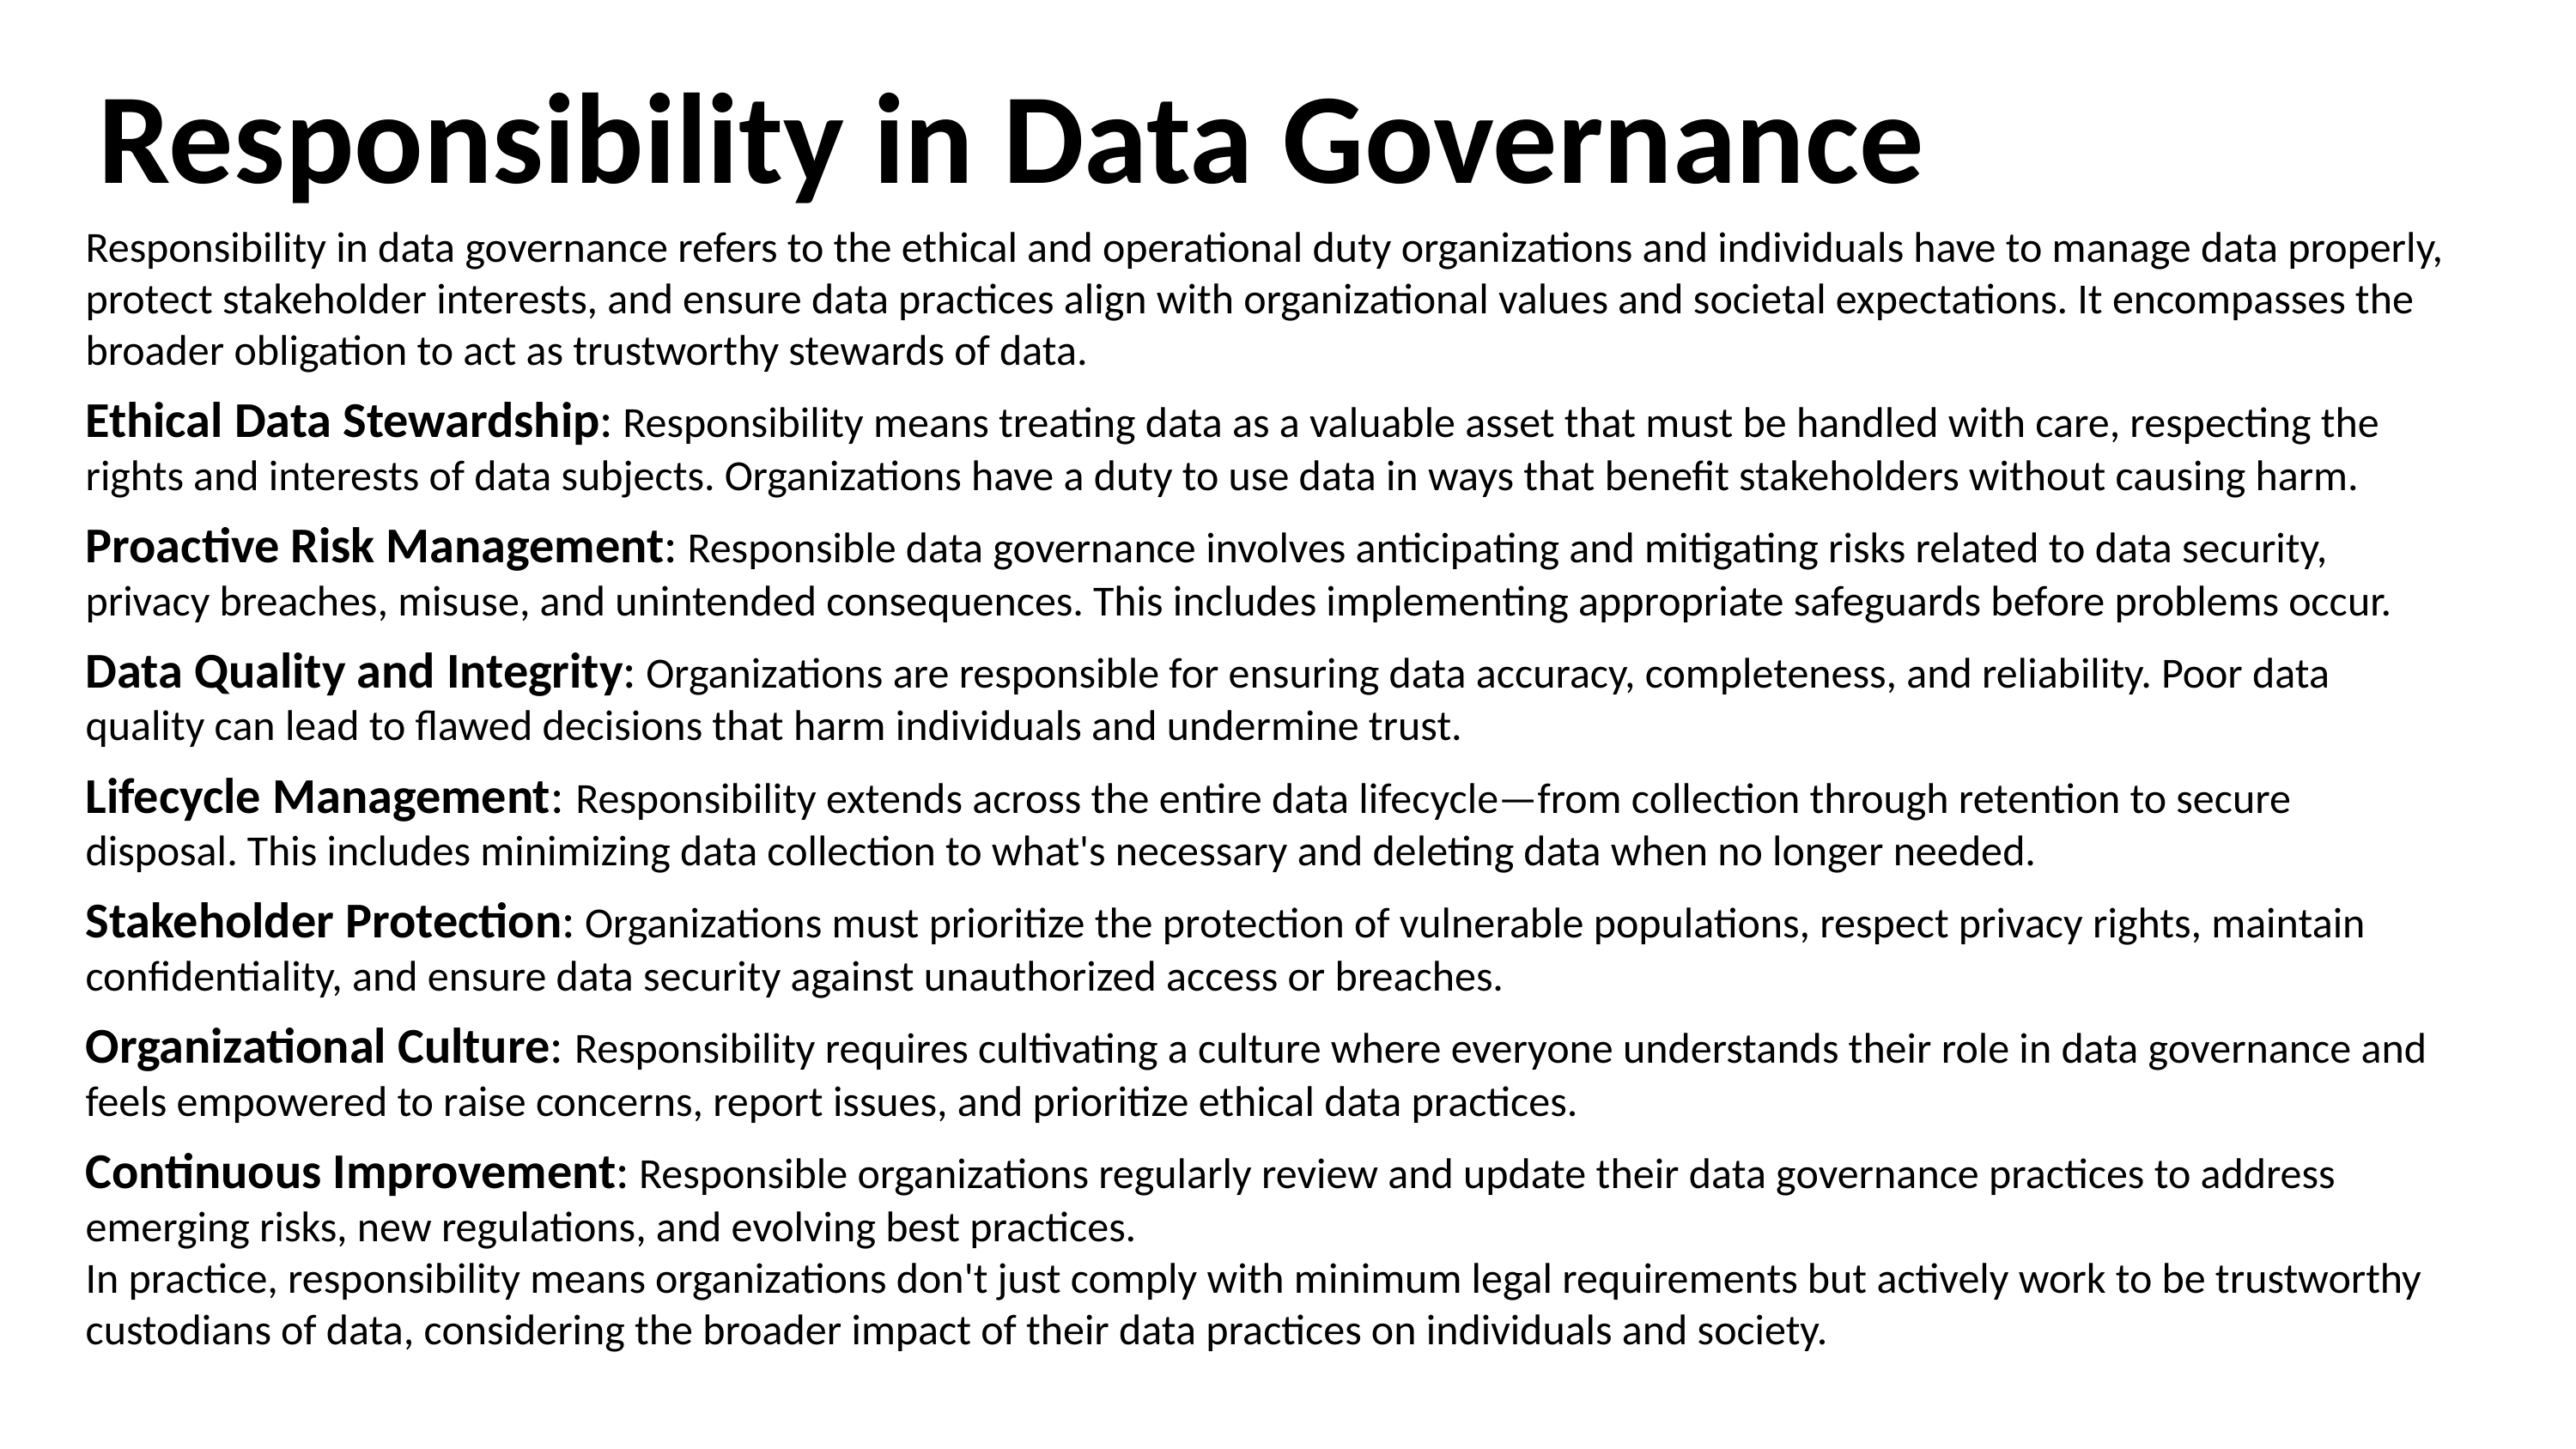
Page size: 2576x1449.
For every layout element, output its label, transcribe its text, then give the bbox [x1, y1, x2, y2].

text_box Continuous Improvement: Responsible organizations regularly review and update their data governance practices to address emerging risks, new regulations, and evolving best practices. In practice, responsibility means organizations don't just comply with minimum legal requirements but actively work to be trustworthy custodians of data, considering the broader impact of their data practices on individuals and society. [72, 1131, 2460, 1360]
text_box Ethical Data Stewardship: Responsibility means treating data as a valuable asset that must be handled with care, respecting the rights and interests of data subjects. Organizations have a duty to use data in ways that benefit stakeholders without causing harm. [72, 380, 2441, 506]
text_box Organizational Culture: Responsibility requires cultivating a culture where everyone understands their role in data governance and feels empowered to raise concerns, report issues, and prioritize ethical data practices. [72, 1006, 2445, 1131]
text_box Proactive Risk Management: Responsible data governance involves anticipating and mitigating risks related to data security, privacy breaches, misuse, and unintended consequences. This includes implementing appropriate safeguards before problems occur. [72, 506, 2445, 631]
text_box Responsibility in data governance refers to the ethical and operational duty organizations and individuals have to manage data properly, protect stakeholder interests, and ensure data practices align with organizational values and societal expectations. It encompasses the broader obligation to act as trustworthy stewards of data. [72, 212, 2490, 380]
text_box Data Quality and Integrity: Organizations are responsible for ensuring data accuracy, completeness, and reliability. Poor data quality can lead to flawed decisions that harm individuals and undermine trust. [72, 631, 2456, 756]
text_box Responsibility in Data Governance [85, 48, 2136, 212]
text_box Lifecycle Management: Responsibility extends across the entire data lifecycle—from collection through retention to secure disposal. This includes minimizing data collection to what's necessary and deleting data when no longer needed. [72, 756, 2443, 882]
text_box Stakeholder Protection: Organizations must prioritize the protection of vulnerable populations, respect privacy rights, maintain confidentiality, and ensure data security against unauthorized access or breaches. [72, 882, 2451, 1006]
